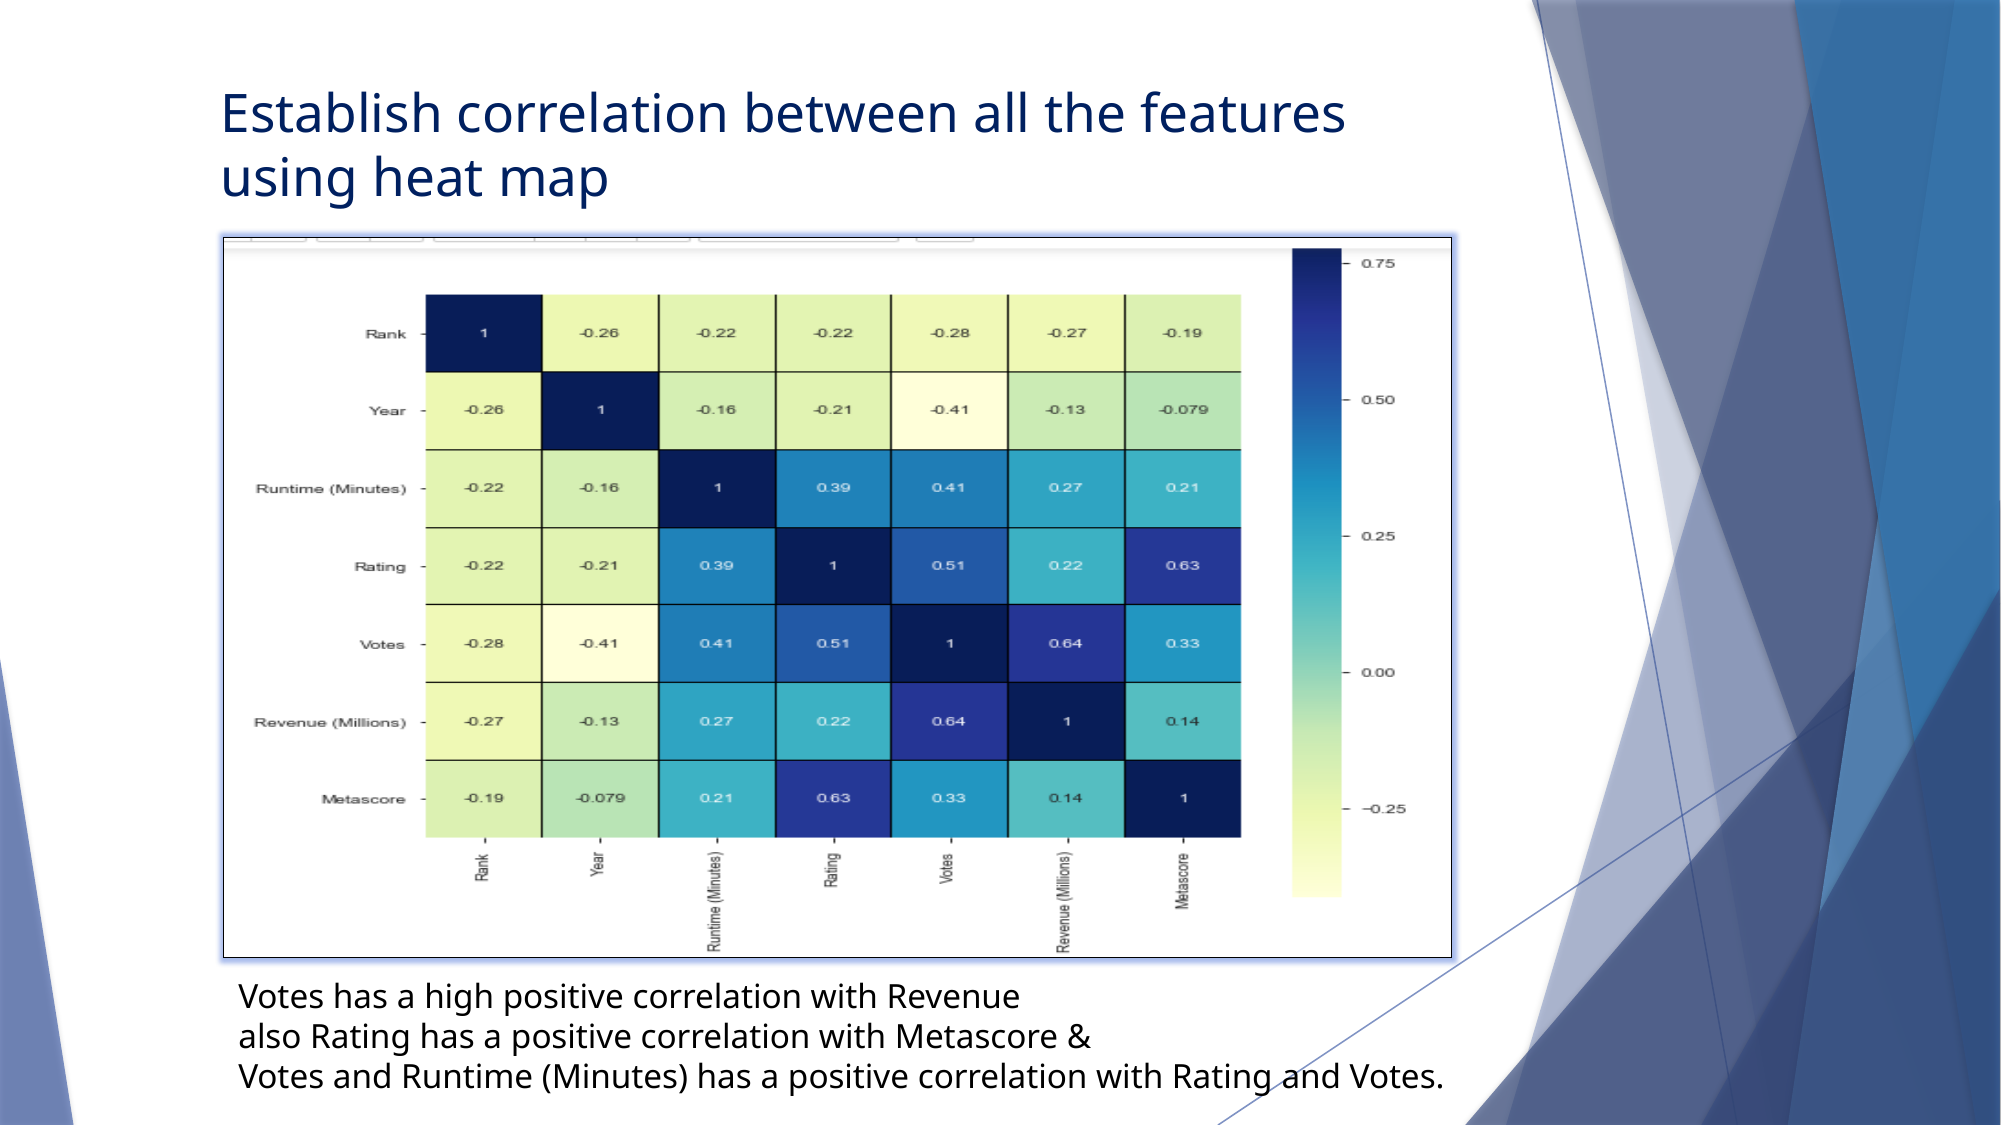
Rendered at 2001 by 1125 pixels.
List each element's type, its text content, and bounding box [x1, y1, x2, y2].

text_box Votes has a high positive correlation with Revenue also Rating has a positive correlation with Metascore & Votes and Runtime (Minutes) has a positive correlation with Rating and Votes. [223, 967, 1743, 1103]
picture [223, 236, 1453, 959]
text_box Establish correlation between all the features using heat map [205, 71, 1846, 216]
